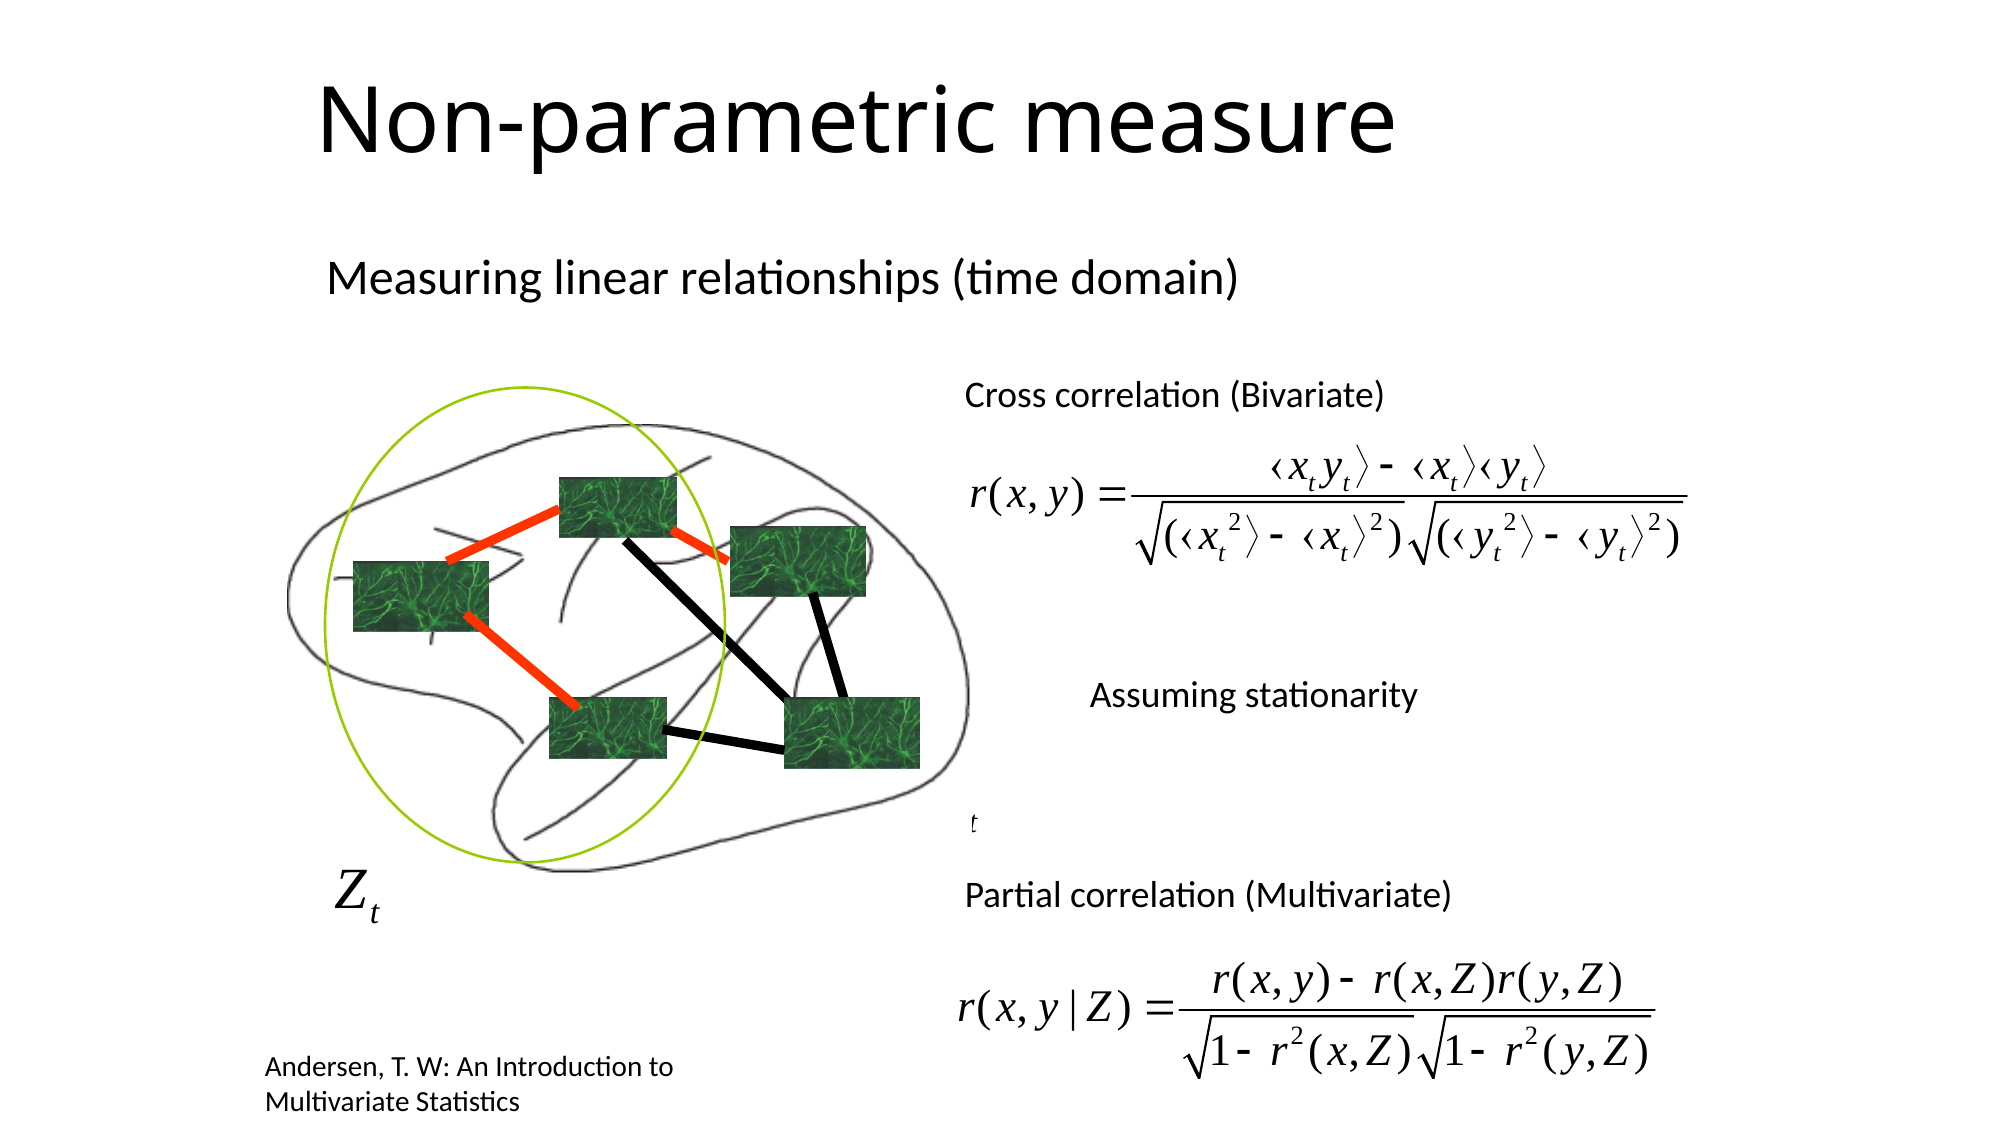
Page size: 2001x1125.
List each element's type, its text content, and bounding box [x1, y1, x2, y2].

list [972, 765, 988, 846]
text_box Cross correlation (Bivariate) [949, 362, 1550, 423]
title Non-parametric measure [300, 45, 1700, 200]
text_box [324, 849, 394, 938]
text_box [949, 949, 1663, 1090]
text_box [418, 387, 632, 424]
text_box Assuming stationarity [1074, 662, 1563, 723]
picture [287, 424, 972, 875]
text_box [962, 437, 1713, 574]
text_box Partial correlation (Multivariate) [950, 862, 1588, 923]
text_box Measuring linear relationships (time domain) [300, 237, 1550, 313]
text_box Andersen, T. W: An Introduction to Multivariate Statistics [249, 1040, 725, 1125]
